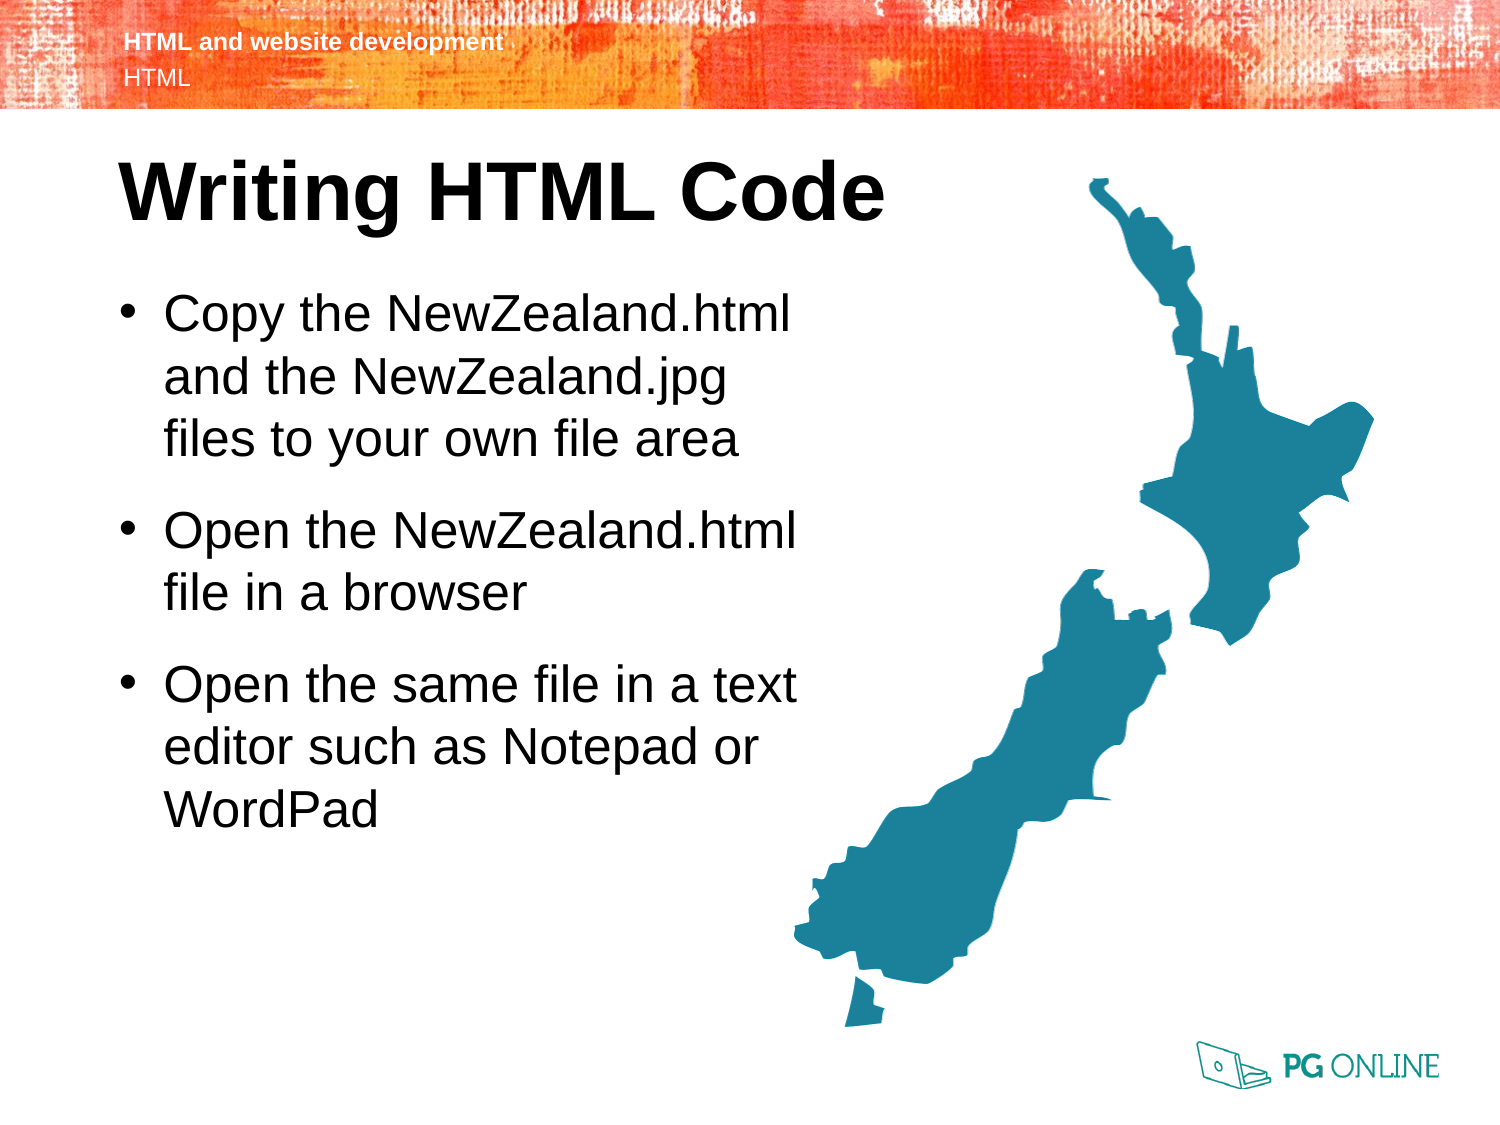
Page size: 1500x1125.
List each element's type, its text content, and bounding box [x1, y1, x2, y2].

picture [0, 0, 1500, 109]
list Writing HTML Code [118, 148, 1401, 259]
picture [793, 178, 1374, 1028]
list Copy the NewZealand.html and the NewZealand.jpg files to your own file area Open the NewZealand.html file in a browser Open the same file in a text editor such as Notepad or WordPad [118, 279, 788, 847]
